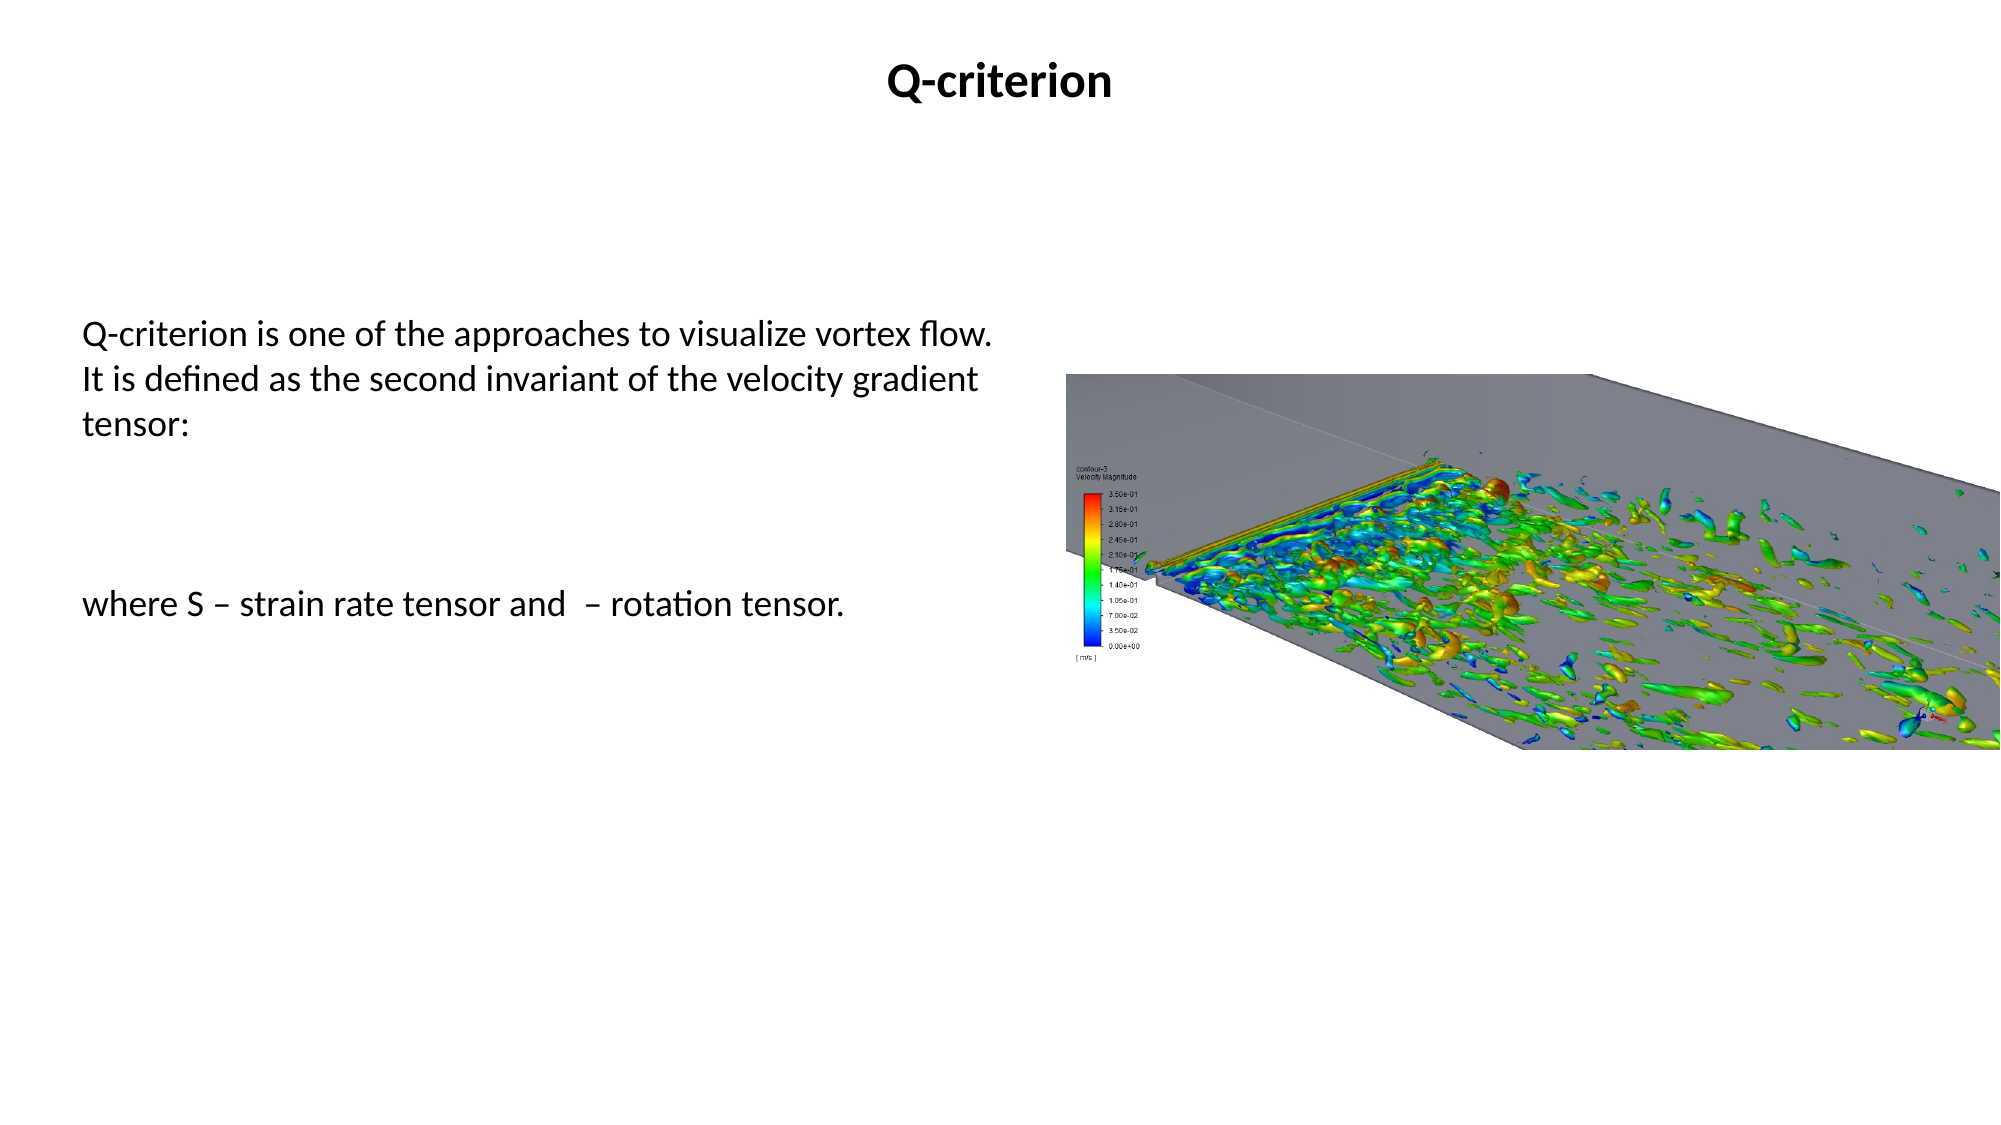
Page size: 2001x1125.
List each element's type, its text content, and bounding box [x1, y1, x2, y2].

picture [1066, 374, 2000, 750]
text_box Q-criterion [776, 39, 1224, 115]
